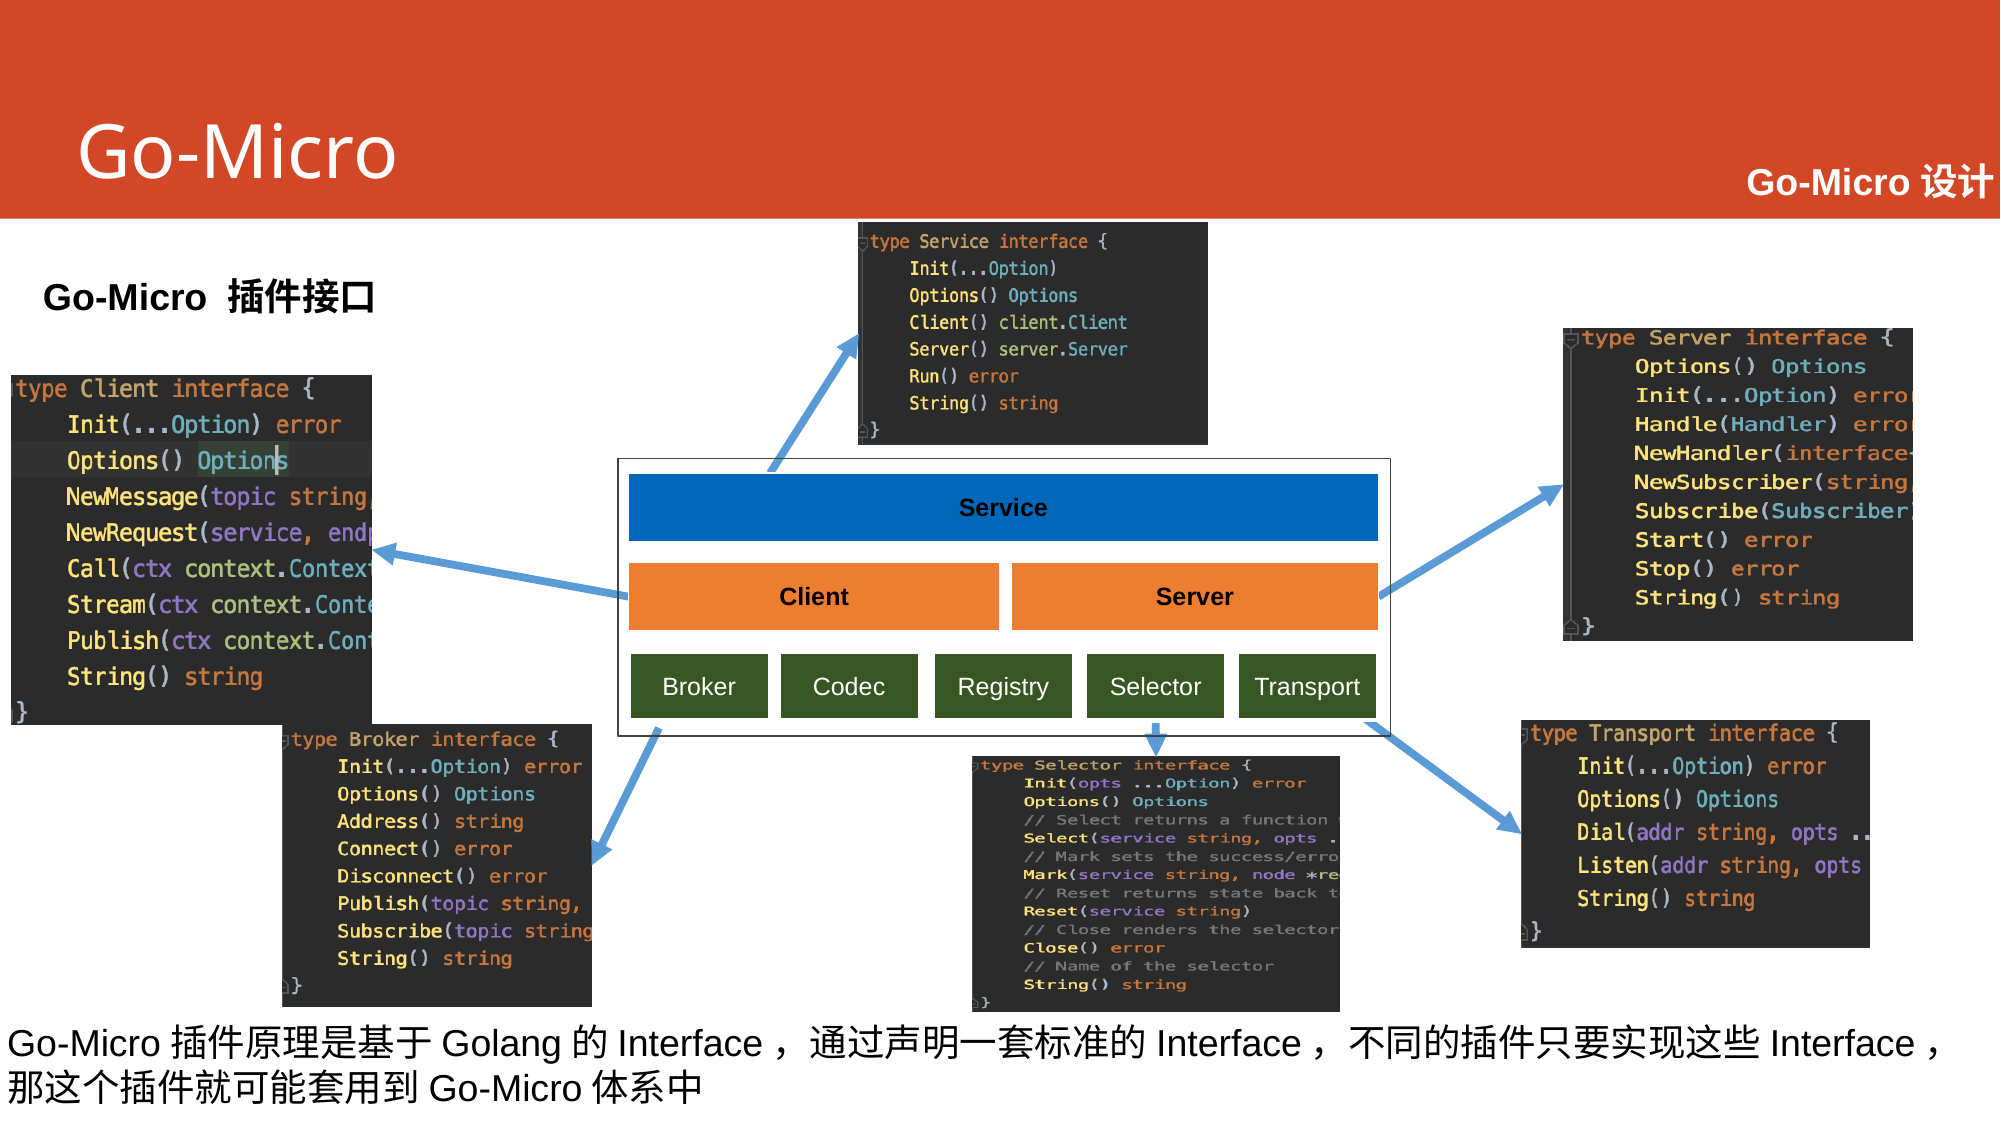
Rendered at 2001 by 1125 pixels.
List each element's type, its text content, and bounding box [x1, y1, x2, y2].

picture [972, 756, 1340, 1012]
text_box [617, 458, 1391, 736]
text_box Server [1011, 562, 1379, 631]
text_box Client [628, 562, 1000, 631]
text_box Service [628, 473, 1379, 542]
text_box Go-Micro设计 [1618, 150, 2000, 211]
text_box Transport [1237, 651, 1379, 721]
text_box Registry [932, 651, 1075, 721]
text_box Broker [628, 651, 771, 721]
text_box Go-Micro插件原理是基于Golang的Interface，通过声明一套标准的Interface，不同的插件只要实现这些Interface， 那这个插件就可能套用到Go-Micro体系中 [0, 1011, 1977, 1117]
picture [11, 375, 592, 1007]
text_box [1378, 484, 1564, 597]
text_box Codec [779, 651, 921, 721]
picture [858, 222, 1208, 446]
picture [1563, 328, 1913, 641]
text_box Go-Micro 插件接口 [22, 263, 476, 329]
picture [1521, 720, 1871, 948]
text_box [371, 549, 629, 597]
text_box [1339, 699, 1522, 834]
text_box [770, 333, 859, 474]
text_box Selector [1084, 651, 1227, 721]
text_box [591, 727, 659, 866]
title Go-Micro [61, 2, 1081, 202]
